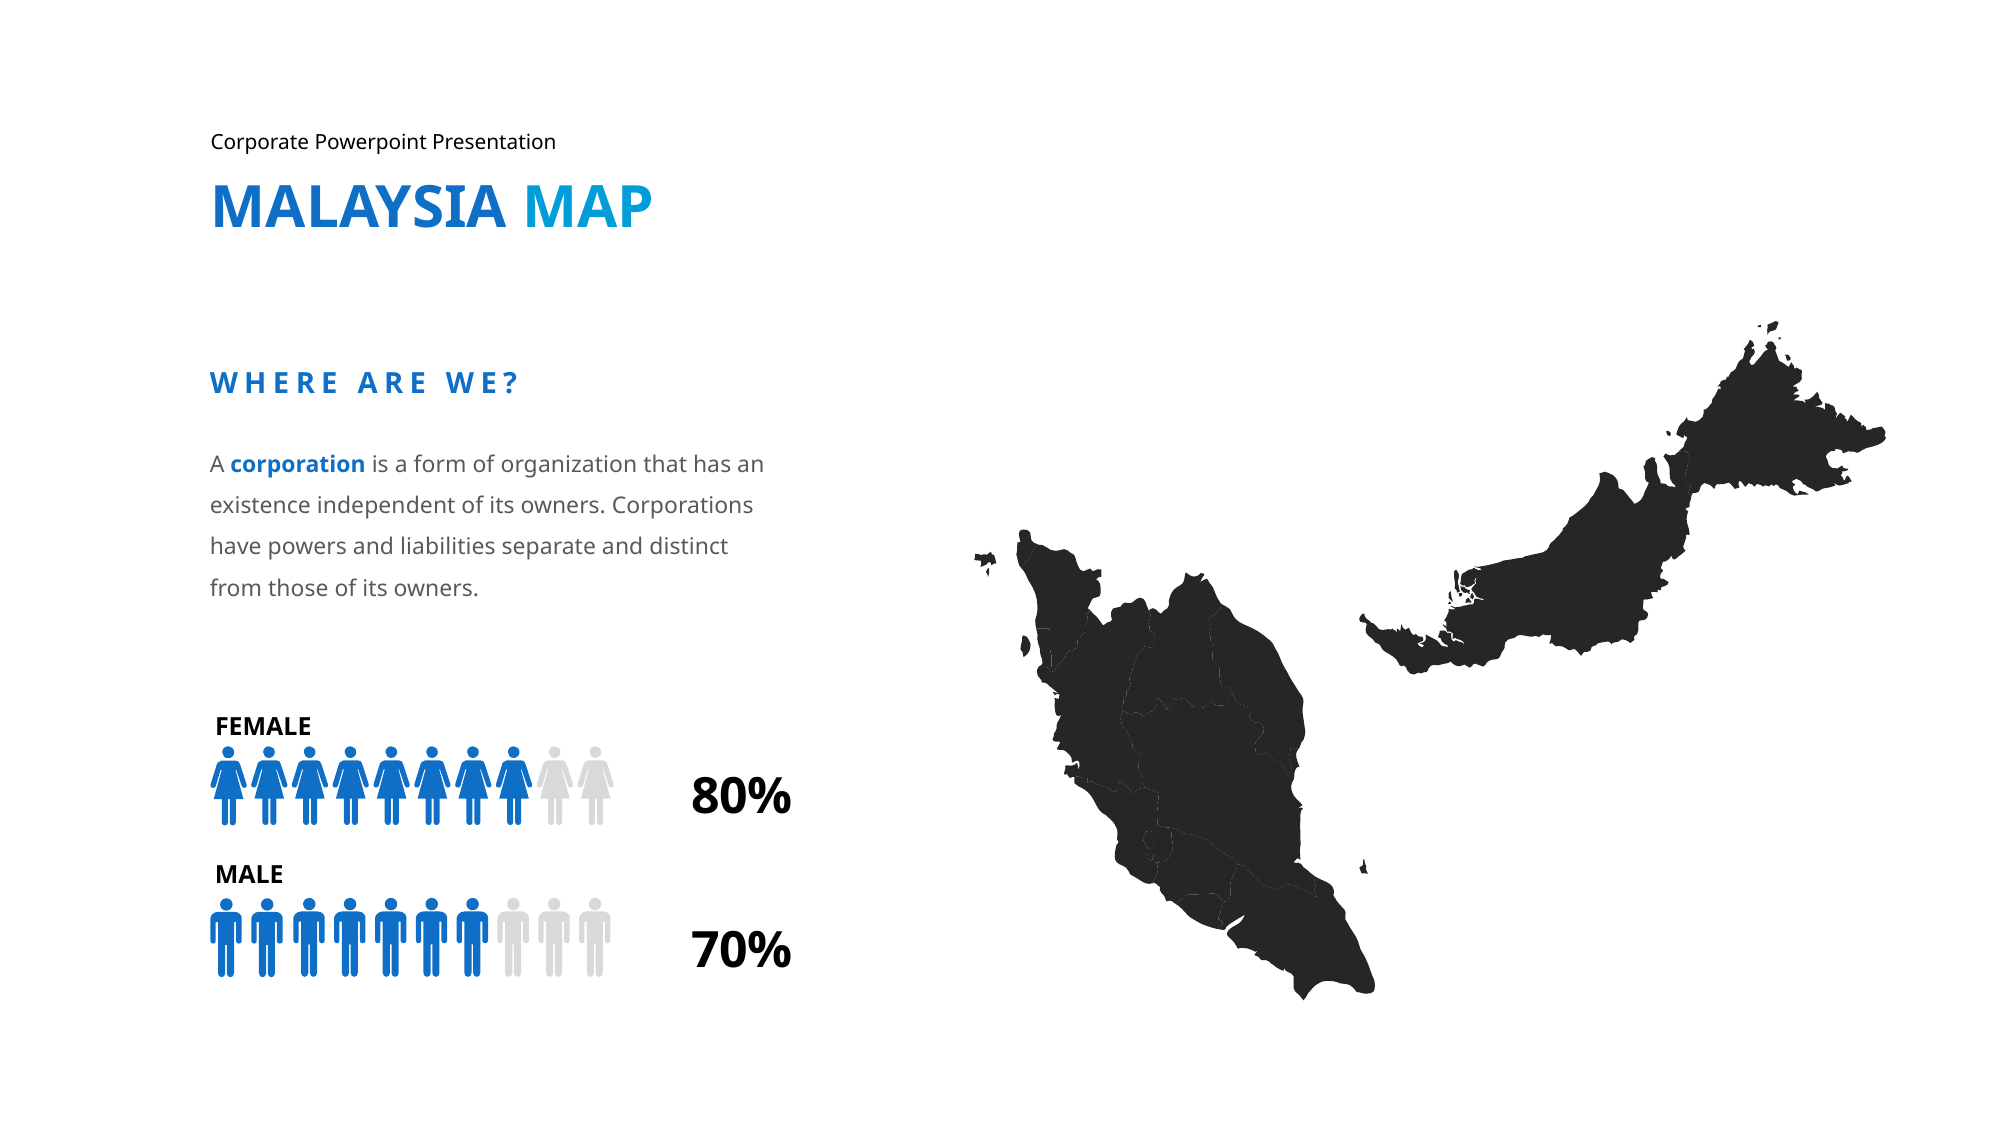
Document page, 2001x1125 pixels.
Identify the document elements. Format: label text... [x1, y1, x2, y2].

text_box Corporate Powerpoint Presentation [195, 121, 769, 161]
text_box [974, 321, 1886, 1001]
text_box A corporation is a form of organization that has an existence independent of its owners. Corporations have powers and liabilities separate and distinct from those of its owners. [194, 428, 801, 608]
text_box MALE [200, 836, 409, 897]
text_box FEMALE [200, 688, 535, 749]
text_box 70% [676, 880, 858, 985]
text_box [210, 746, 614, 826]
text_box WHERE ARE WE? [194, 357, 735, 407]
text_box 80% [676, 726, 858, 832]
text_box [210, 897, 611, 978]
text_box MALAYSIA MAP [196, 161, 782, 247]
